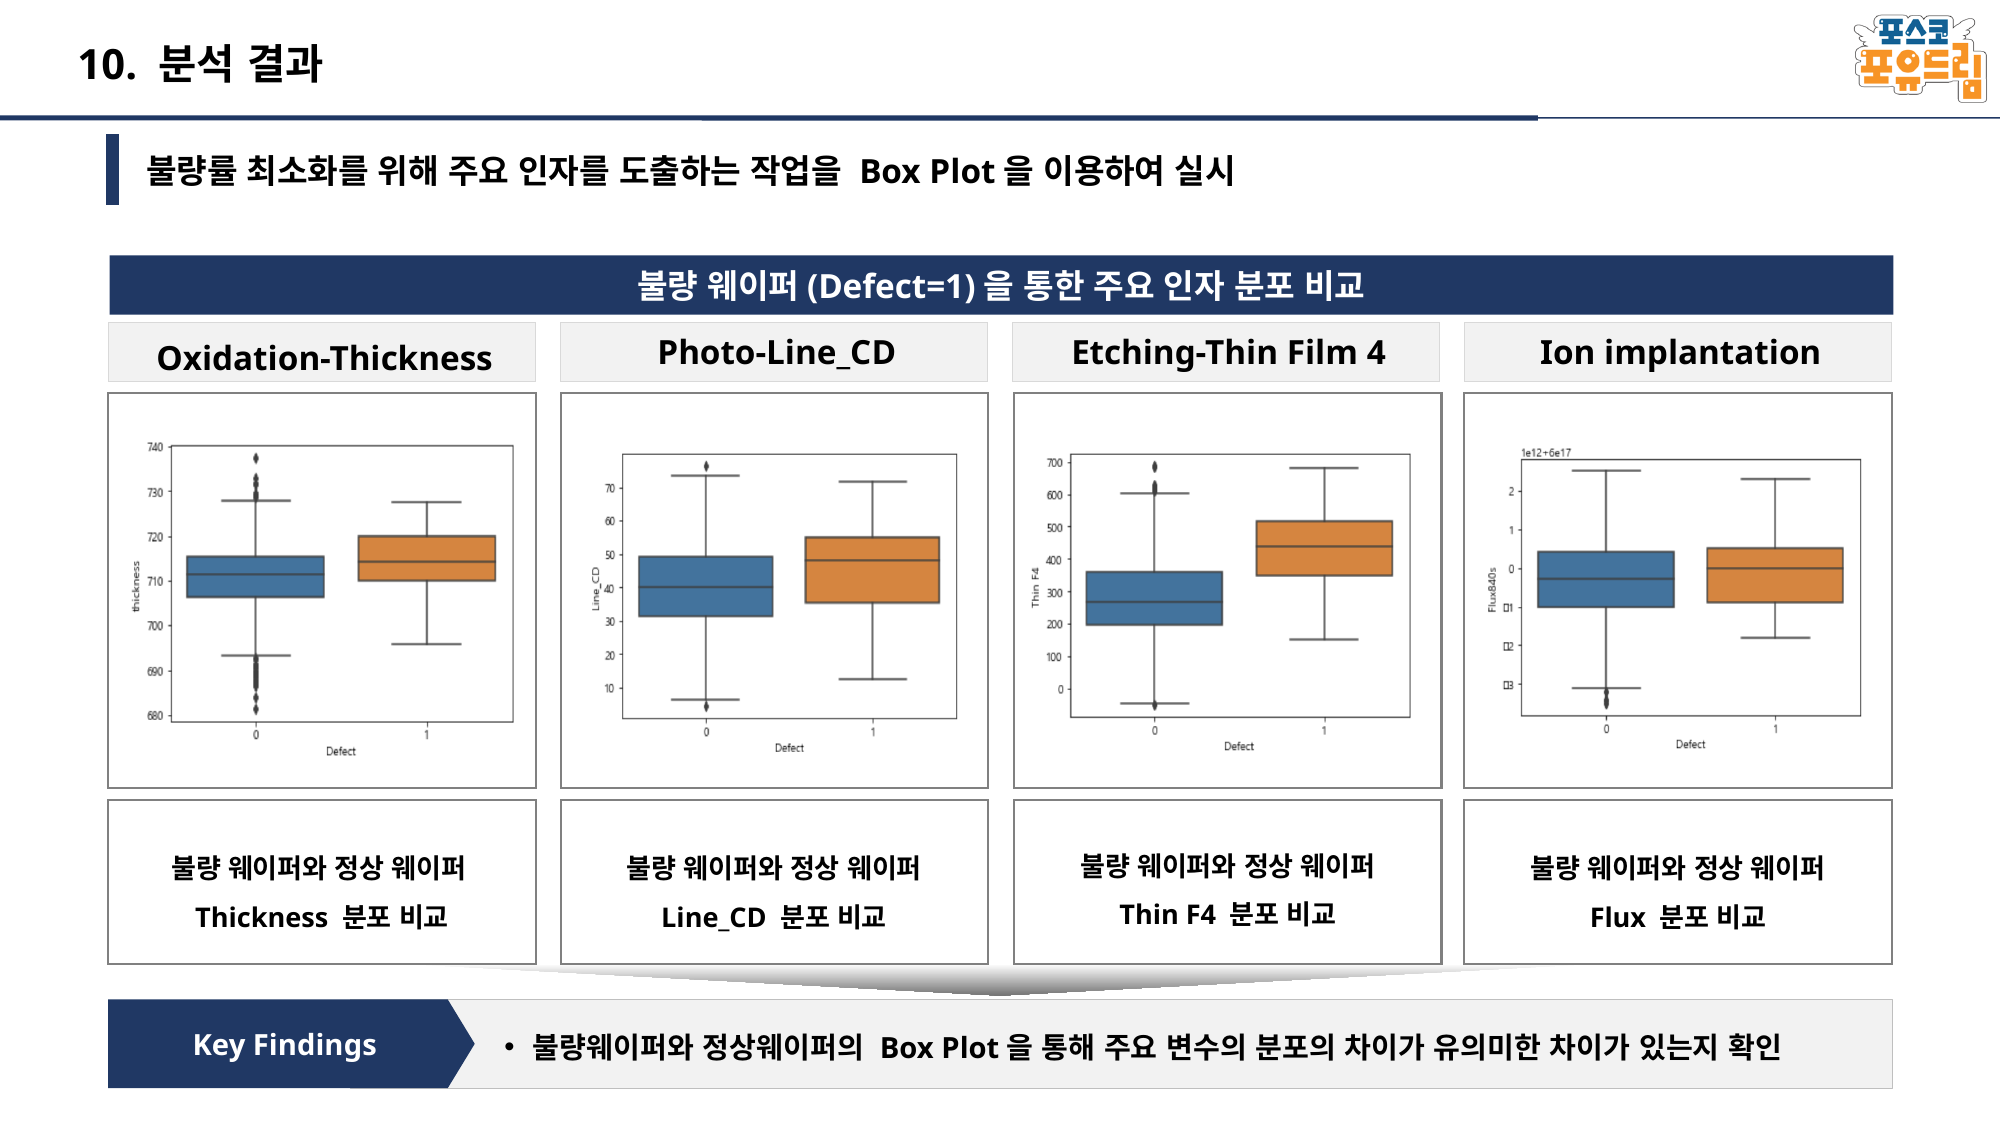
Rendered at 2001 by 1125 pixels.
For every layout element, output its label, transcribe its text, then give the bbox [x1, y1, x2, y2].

text_box Photo-Line_CD [560, 322, 988, 382]
text_box [1013, 392, 1443, 789]
text_box [1463, 799, 1893, 965]
picture [1844, 5, 1991, 106]
text_box Ion implantation [1464, 322, 1892, 382]
text_box [1013, 799, 1443, 965]
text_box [0, 117, 2000, 138]
text_box Etching-Thin Film 4 [1012, 322, 1440, 382]
text_box 불량웨이퍼와 정상웨이퍼의 Box Plot을 통해 주요 변수의 분포의 차이가 유의미한 차이가 있는지 확인 [448, 999, 1892, 1089]
picture [1022, 438, 1430, 765]
picture [112, 422, 531, 768]
text_box [1463, 392, 1893, 789]
text_box 10. 분석 결과 [62, 36, 1442, 108]
text_box Oxidation-Thickness [108, 322, 536, 382]
text_box [560, 799, 989, 965]
picture [1479, 436, 1877, 765]
picture [574, 438, 974, 768]
text_box Key Findings [108, 999, 475, 1089]
text_box [426, 964, 1574, 996]
text_box 불량 웨이퍼와 정상 웨이퍼 Line_CD 분포 비교 [593, 828, 955, 941]
text_box [107, 799, 537, 965]
text_box [561, 803, 989, 864]
text_box 불량률 최소화를 위해 주요 인자를 도출하는 작업을 Box Plot을 이용하여 실시 [131, 143, 1888, 198]
text_box 불량 웨이퍼와 정상 웨이퍼 Thin F4 분포 비교 [1047, 825, 1408, 938]
text_box 불량 웨이퍼(Defect=1)을 통한 주요 인자 분포 비교 [109, 255, 1894, 315]
text_box 불량 웨이퍼와 정상 웨이퍼 Flux 분포 비교 [1497, 828, 1859, 941]
text_box [560, 392, 989, 789]
text_box [107, 392, 537, 789]
text_box 불량 웨이퍼와 정상 웨이퍼Thickness 분포 비교 [141, 828, 503, 941]
